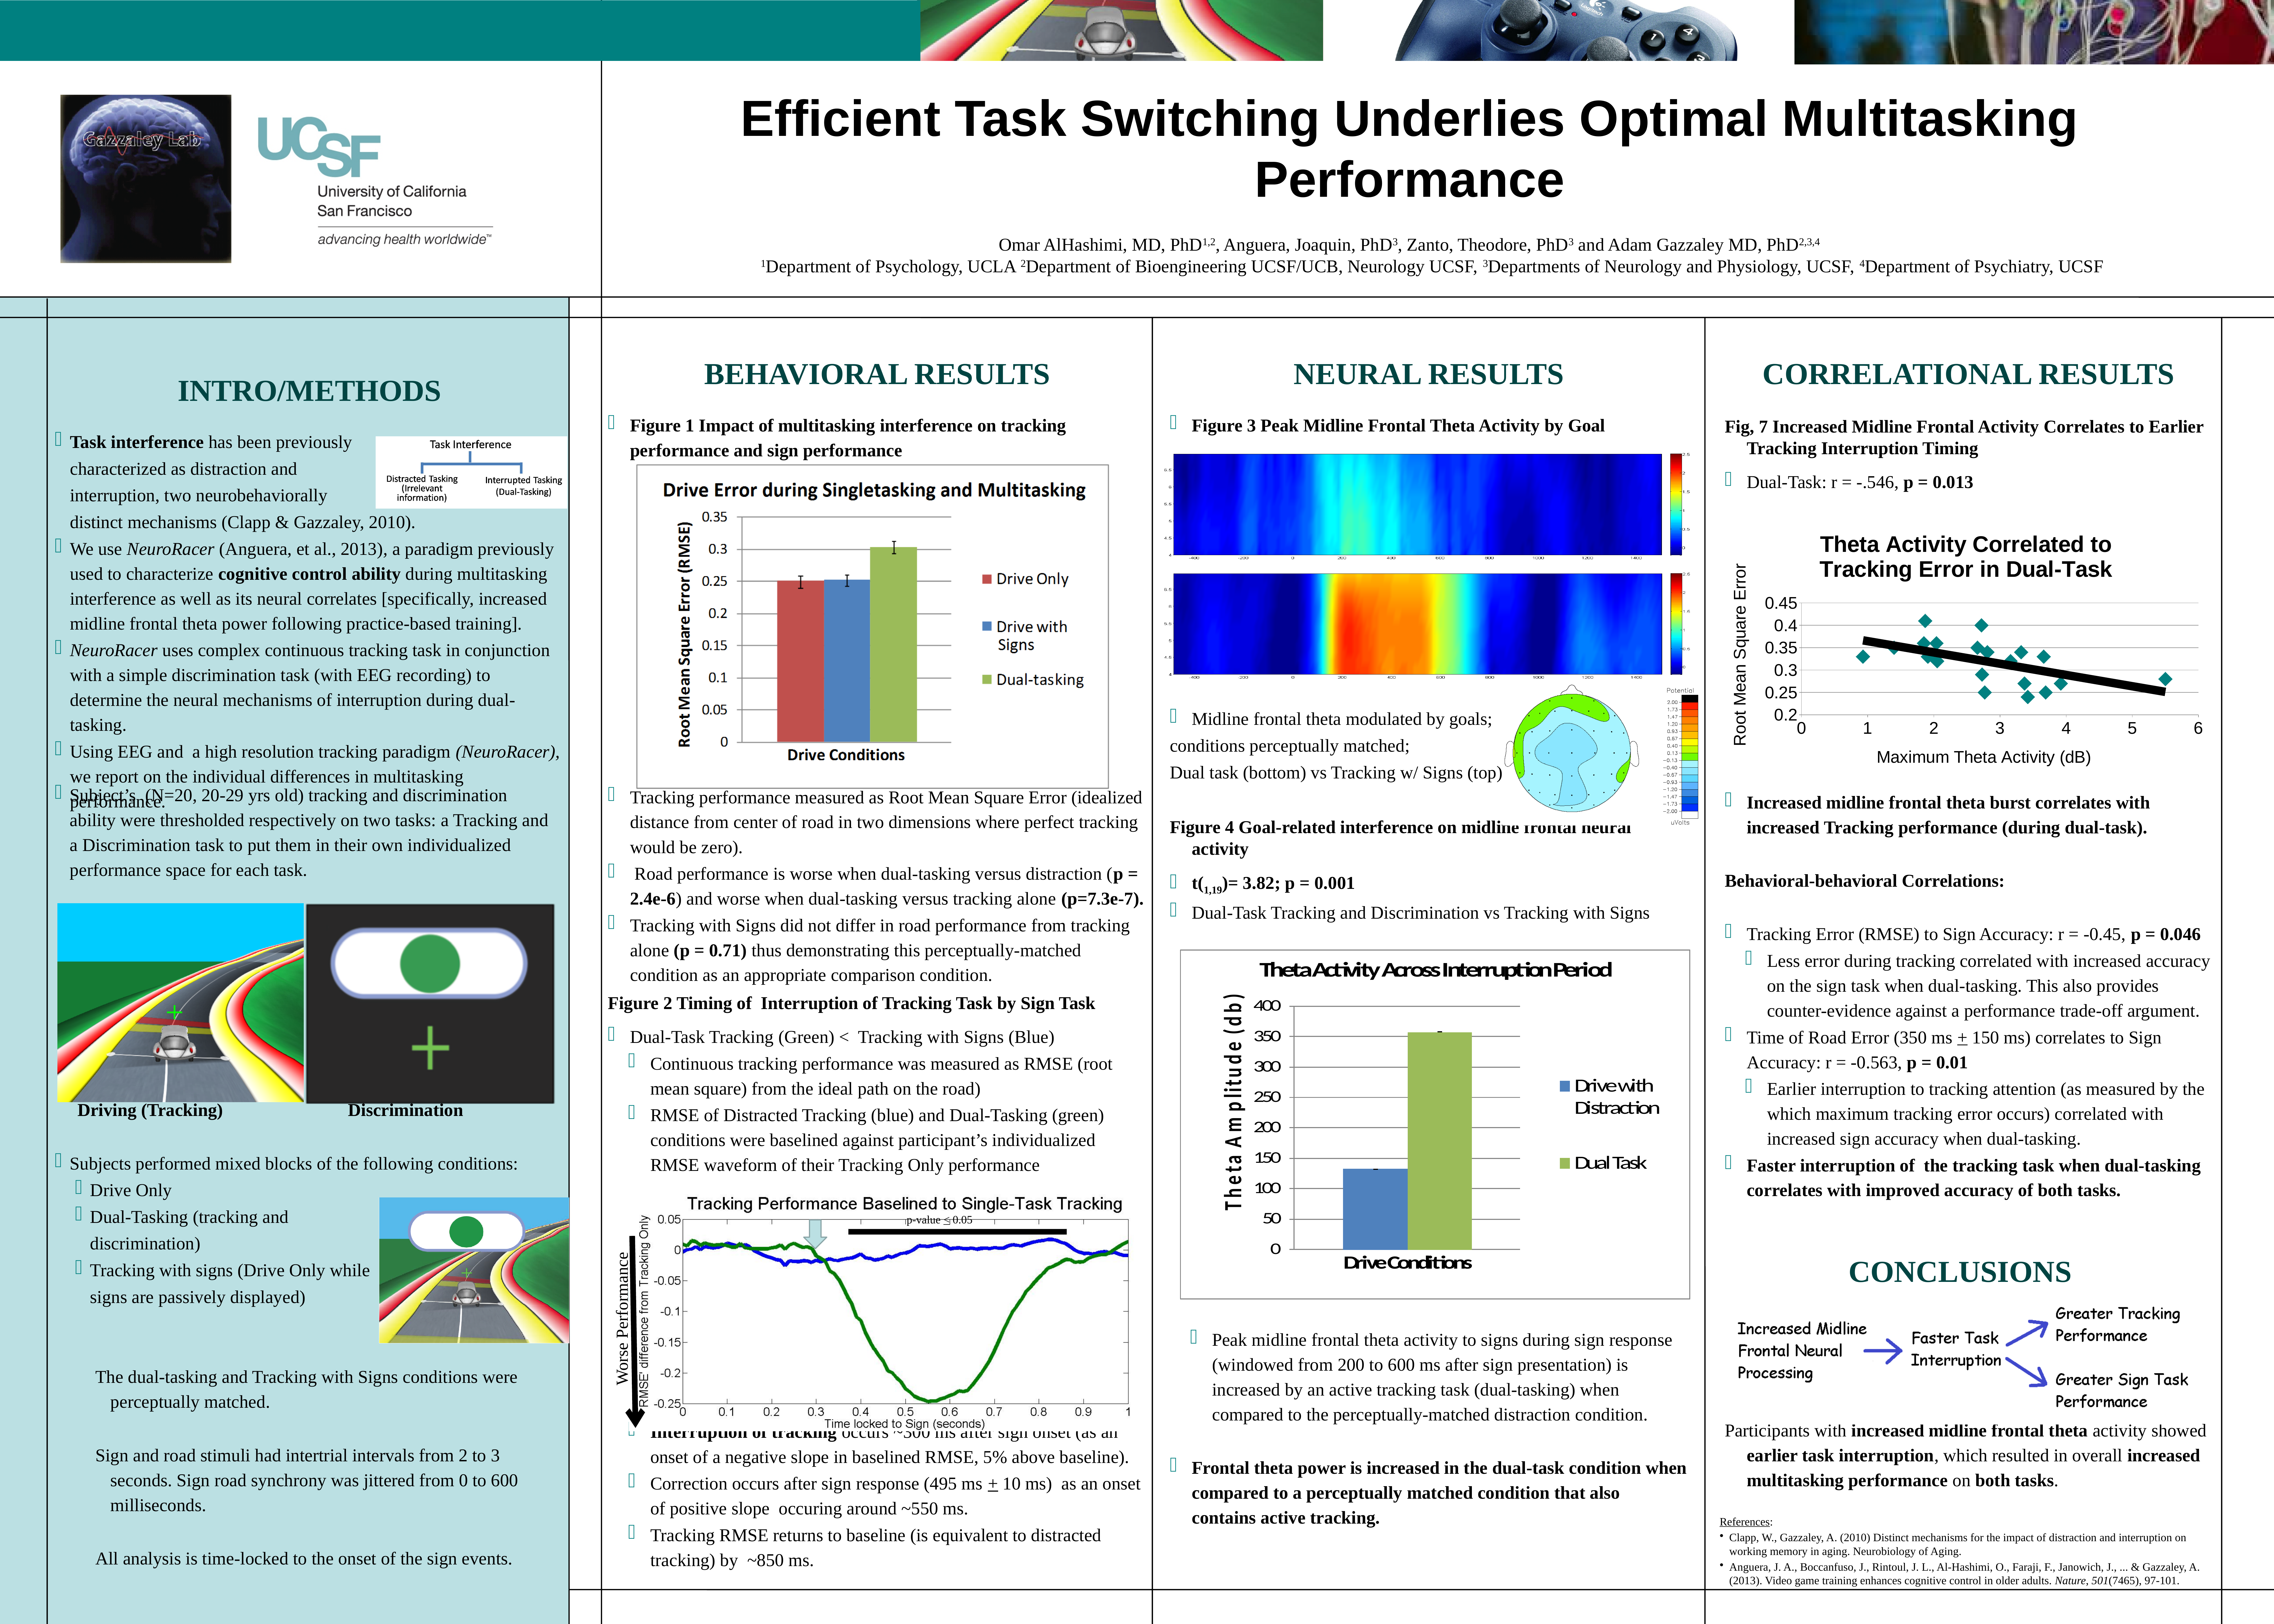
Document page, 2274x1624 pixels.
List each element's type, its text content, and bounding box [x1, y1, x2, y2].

list INTRO/METHODS Task interference has been previously characterized as distraction and interruption, two neurobehaviorally distinct mechanisms (Clapp & Gazzaley, 2010). We use NeuroRacer (Anguera, et al., 2013), a paradigm previously used to characterize cognitive control ability during multitasking interference as well as its neural correlates [specifically, increased midline frontal theta power following practice-based training]. NeuroRacer uses complex continuous tracking task in conjunction with a simple discrimination task (with EEG recording) to determine the neural mechanisms of interruption during dual-tasking. Using EEG and a high resolution tracking paradigm (NeuroRacer), we report on the individual differences in multitasking performance. [51, 368, 569, 516]
text_box BEHAVIORAL RESULTS Figure 1 Impact of multitasking interference on tracking performance and sign performance Tracking performance measured as Root Mean Square Error (idealized distance from center of road in two dimensions where perfect tracking would be zero). Road performance is worse when dual-tasking versus distraction (p = 2.4e-6) and worse when dual-tasking versus tracking alone (p=7.3e-7). Tracking with Signs did not differ in road performance from tracking alone (p = 0.71) thus demonstrating this perceptually-matched condition as an appropriate comparison condition. Figure 2 Timing of Interruption of Tracking Task by Sign Task Dual-Task Tracking (Green) < Tracking with Signs (Blue) Continuous tracking performance was measured as RMSE (root mean square) from the ideal path on the road) RMSE of Distracted Tracking (blue) and Dual-Tasking (green) conditions were baselined against participant’s individualized RMSE waveform of their Tracking Only performance condition to examine the differential effect of interruption: Interruption of tracking occurs ~300 ms after sign onset (as an onset of a negative slope in baselined RMSE, 5% above baseline). Correction occurs after sign response (495 ms + 10 ms) as an onset of positive slope occuring around ~550 ms. Tracking RMSE returns to baseline (is equivalent to distracted tracking) by ~850 ms. [599, 352, 1151, 470]
picture [1159, 453, 1702, 563]
title Efficient Task Switching Underlies Optimal Multitasking Performance [599, 60, 2220, 233]
text_box Subject’s (N=20, 20-29 yrs old) tracking and discrimination ability were thresholded respectively on two tasks: a Tracking and a Discrimination task to put them in their own individualized performance space for each task. Driving (Tracking) Discrimination Subjects performed mixed blocks of the following conditions: Drive Only Dual-Tasking (tracking and discrimination) Tracking with signs (Drive Only while signs are passively displayed) The dual-tasking and Tracking with Signs conditions were perceptually matched. Sign and road stimuli had intertrial intervals from 2 to 3 seconds. Sign road synchrony was jittered from 0 to 600 milliseconds. All analysis is time-locked to the onset of the sign events. [51, 609, 562, 621]
picture [54, 94, 494, 263]
picture [1829, 4, 1845, 11]
picture [57, 939, 304, 1102]
text_box [599, 362, 1144, 441]
picture [375, 436, 567, 509]
picture [636, 464, 1110, 790]
text_box Omar AlHashimi, MD, PhD1,2, Anguera, Joaquin, PhD3, Zanto, Theodore, PhD3 and Adam Gazzaley MD, PhD2,3,4 1Department of Psychology, UCLA 2Department of Bioengineering UCSF/UCB, Neurology UCSF, 3Departments of Neurology and Physiology, UCSF, 4Department of Psychiatry, UCSF [623, 227, 2196, 282]
picture [1865, 2, 1871, 11]
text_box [1179, 949, 1690, 1299]
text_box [609, 1194, 1134, 1431]
picture [917, 0, 2274, 64]
picture [1159, 572, 1702, 683]
chart [1719, 518, 2213, 778]
text_box References: Clapp, W., Gazzaley, A. (2010) Distinct mechanisms for the impact of distraction and interruption on working memory in aging. Neurobiology of Aging. Anguera, J. A., Boccanfuso, J., Rintoul, J. L., Al-Hashimi, O., Faraji, F., Janowich, J., ... & Gazzaley, A. (2013). Video game training enhances cognitive control in older adults. Nature, 501(7465), 97-101. [1716, 1512, 2217, 1605]
picture [1829, 11, 1831, 14]
text_box CONCLUSIONS [1732, 1249, 2189, 1297]
picture [379, 1197, 569, 1343]
text_box NEURAL RESULTS Figure 3 Peak Midline Frontal Theta Activity by Goal Midline frontal theta modulated by goals; conditions perceptually matched; Dual task (bottom) vs Tracking w/ Signs (top) Figure 4 Goal-related interference on midline frontal neural activity t(1,19)= 3.82; p = 0.001 Dual-Task Tracking and Discrimination vs Tracking with Signs Peak midline frontal theta activity to signs during sign response (windowed from 200 to 600 ms after sign presentation) is increased by an active tracking task (dual-tasking) when compared to the perceptually-matched distraction condition. Frontal theta power is increased in the dual-task condition when compared to a perceptually matched condition that also contains active tracking. [1161, 352, 1692, 453]
text_box CORRELATIONAL RESULTS Fig, 7 Increased Midline Frontal Activity Correlates to Earlier Tracking Interruption Timing Dual-Task: r = -.546, p = 0.013 Increased midline frontal theta burst correlates with increased Tracking performance (during dual-task). Behavioral-behavioral Correlations: Tracking Error (RMSE) to Sign Accuracy: r = -0.45, p = 0.046 Less error during tracking correlated with increased accuracy on the sign task when dual-tasking. This also provides counter-evidence against a performance trade-off argument. Time of Road Error (350 ms + 150 ms) correlates to Sign Accuracy: r = -0.563, p = 0.01 Earlier interruption to tracking attention (as measured by the which maximum tracking error occurs) correlated with increased sign accuracy when dual-tasking. Faster interruption of the tracking task when dual-tasking correlates with improved accuracy of both tasks. Participants with increased midline frontal theta activity showed earlier task interruption, which resulted in overall increased multitasking performance on both tasks. [1716, 352, 2217, 555]
picture [304, 903, 555, 1105]
picture [1729, 1298, 2191, 1425]
picture [1502, 683, 1702, 826]
